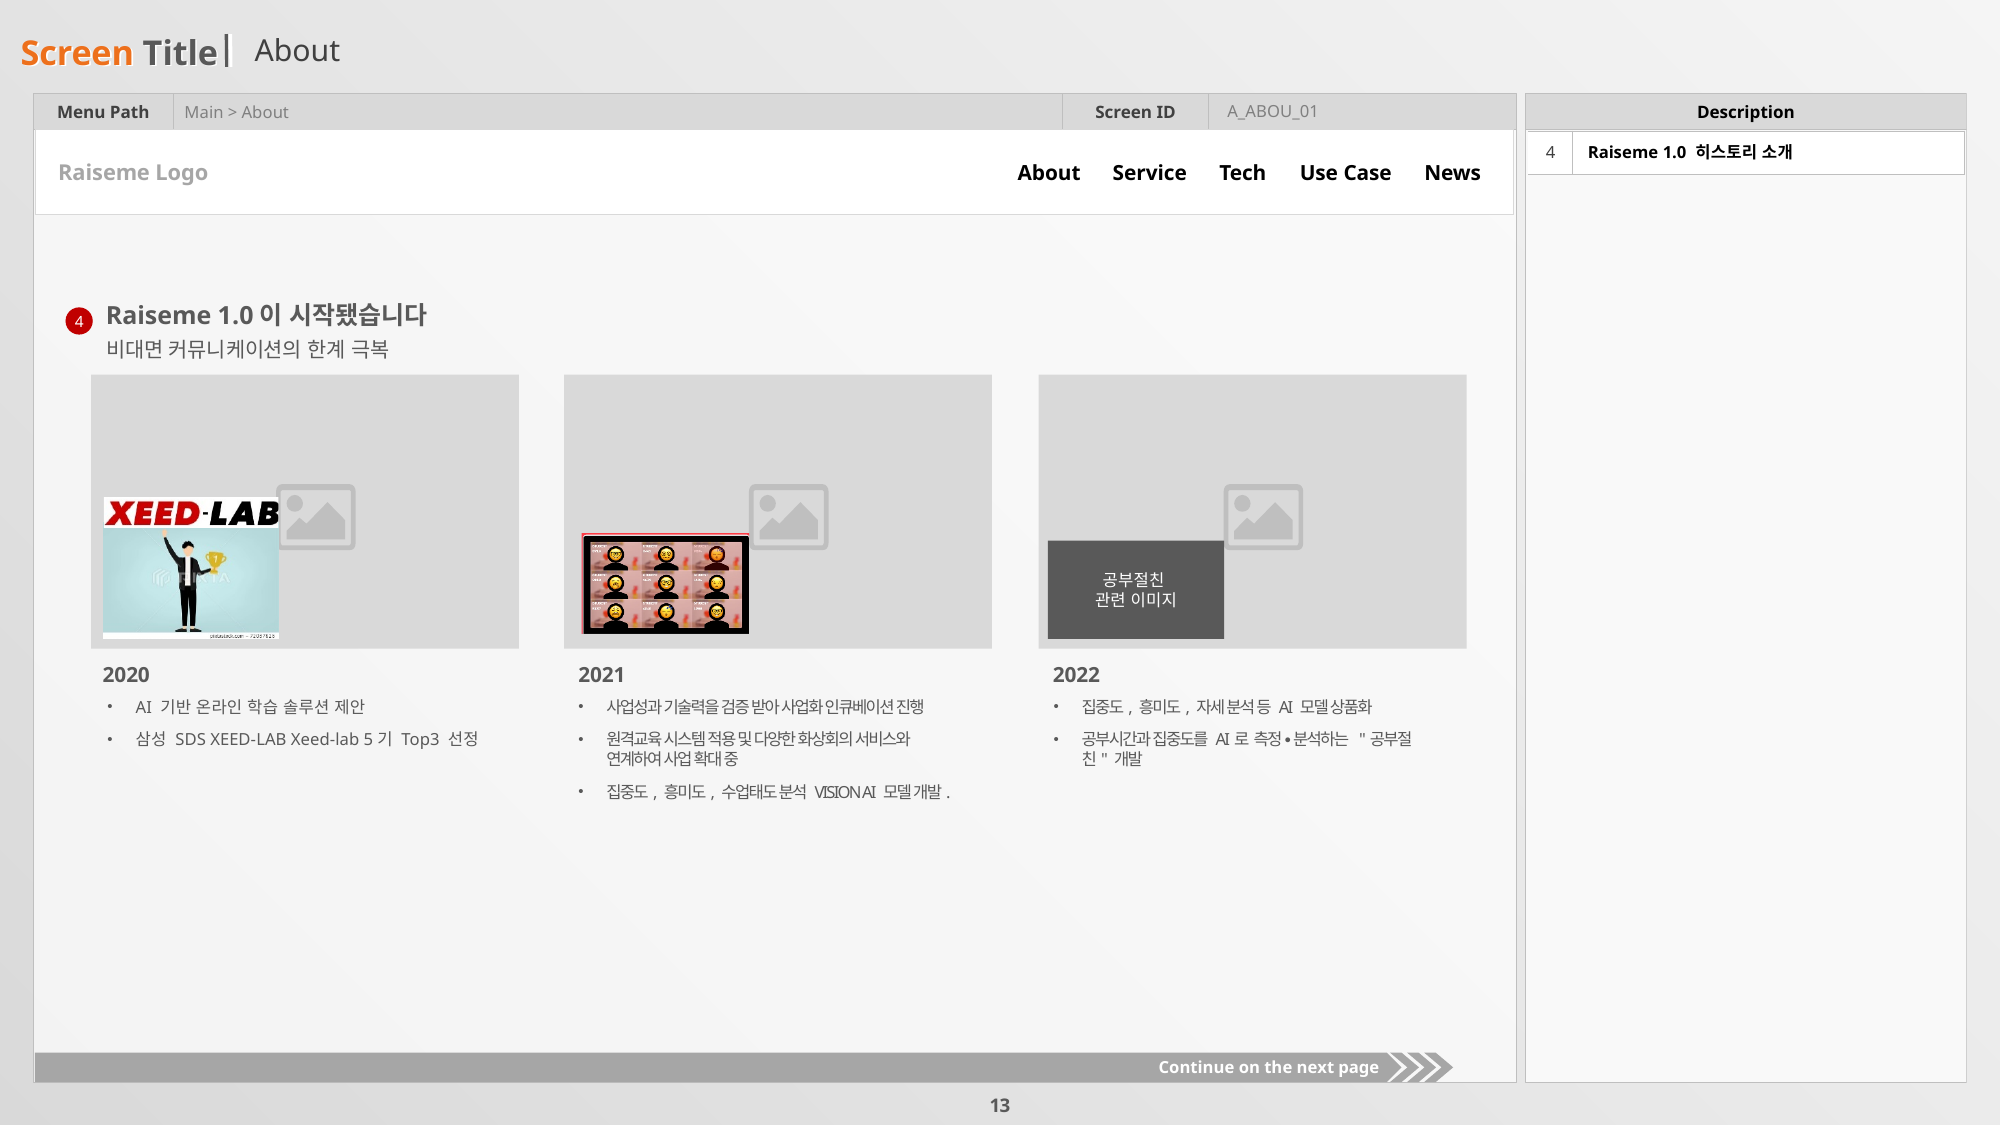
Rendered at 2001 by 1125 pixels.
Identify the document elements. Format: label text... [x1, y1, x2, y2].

title About [238, 23, 1904, 83]
text_box [276, 484, 356, 551]
subtitle Main > About [167, 93, 662, 128]
table_header 4 [1528, 132, 1572, 174]
text_box [90, 374, 520, 649]
text_box 4 [63, 305, 95, 337]
text_box News [1418, 152, 1487, 192]
picture [581, 533, 750, 634]
text_box Use Case [1293, 152, 1398, 192]
text_box 비대면 커뮤니케이션의 한계 극복 [91, 329, 498, 370]
text_box 공부절친 관련 이미지 [1046, 538, 1226, 641]
text_box [563, 374, 993, 649]
text_box Tech [1213, 152, 1273, 192]
text_box Service [1106, 152, 1193, 192]
text_box 집중도, 흥미도, 자세 분석 등 AI 모델 상품화 공부시간과 집중도를 AI로 측정∙분석하는 "공부절친" 개발 [1038, 689, 1446, 777]
text_box 2022 [1038, 653, 1127, 689]
text_box AI 기반 온라인 학습 솔루션 제안 삼성 SDS XEED-LAB Xeed-lab 5기 Top3 선정 [92, 689, 498, 757]
text_box Raiseme 1.0이 시작됐습니다 [91, 292, 463, 329]
text_box 2021 [563, 653, 653, 689]
list A_ABOU_01 [1212, 93, 1514, 128]
text_box 사업성과 기술력을 검증 받아 사업화 인큐베이션 진행 원격교육 시스템 적용 및 다양한 화상회의 서비스와 연계하여 사업 확대 중 집중도, 흥미도, 수업태도 분석 VISION AI 모델 개발. [563, 689, 992, 809]
text_box [1038, 374, 1467, 649]
picture [103, 497, 279, 640]
text_box [34, 128, 1516, 216]
text_box Raiseme Logo [55, 155, 221, 189]
text_box [748, 484, 829, 551]
text_box 2020 [87, 653, 177, 694]
table_header Raiseme 1.0 히스토리 소개 [1573, 132, 1964, 174]
text_box About [1011, 152, 1087, 192]
text_box [1223, 484, 1304, 551]
